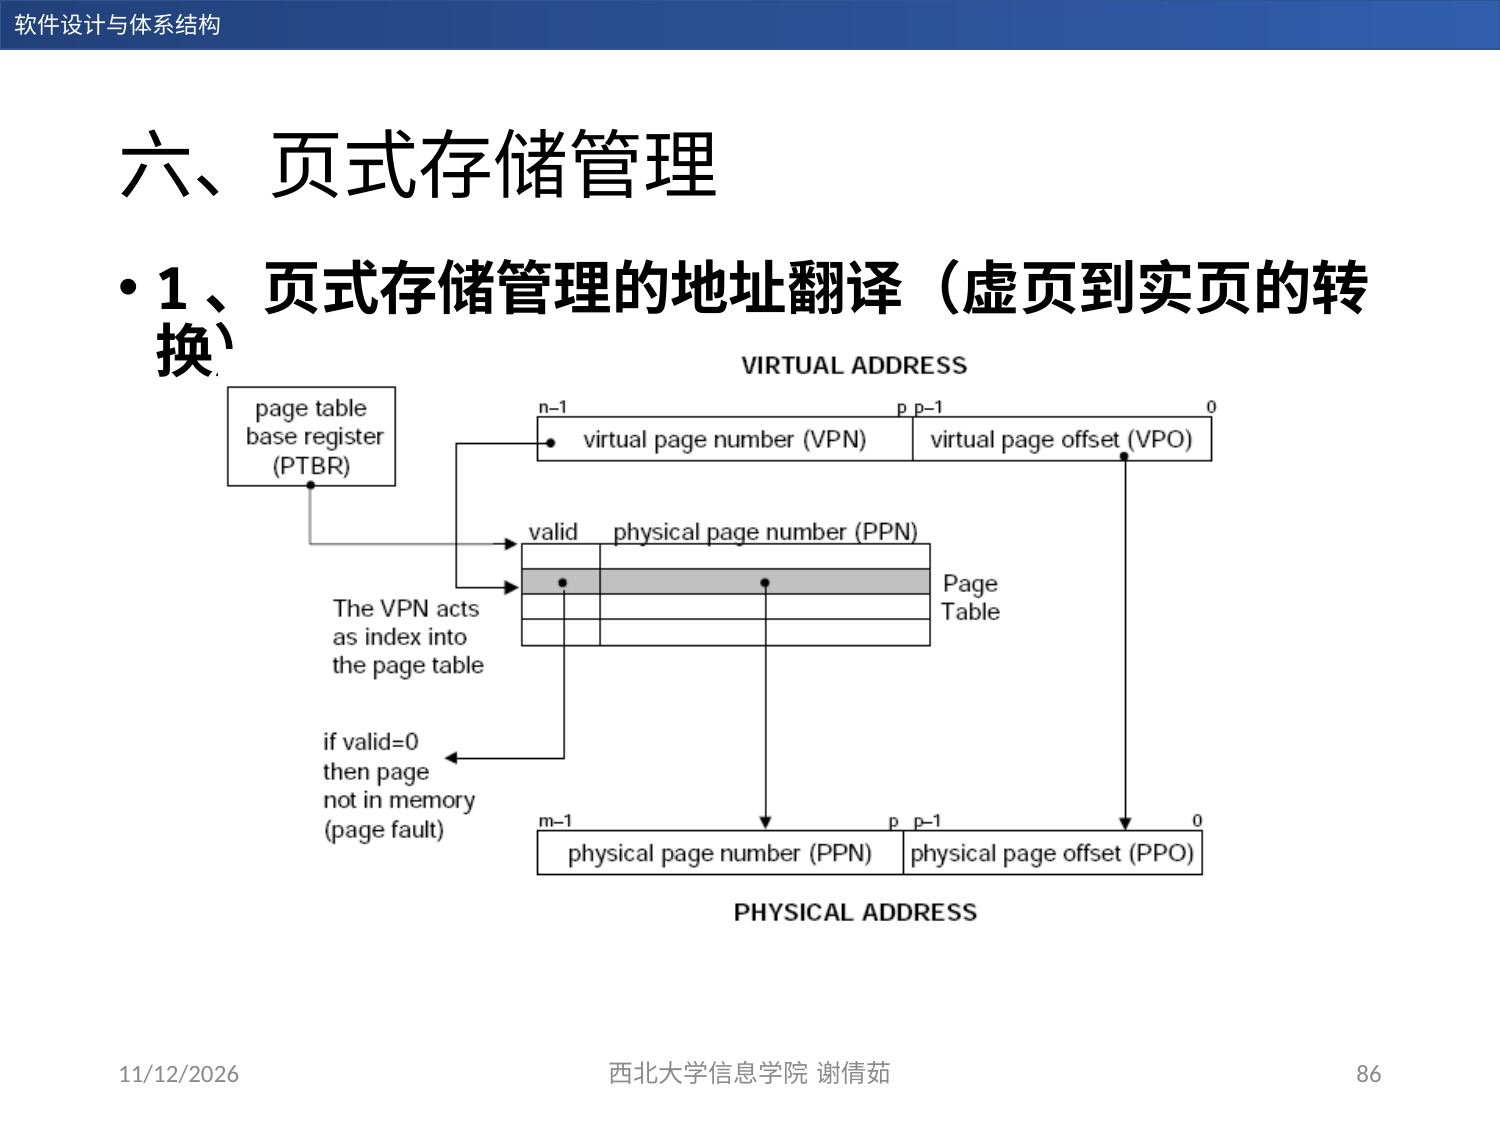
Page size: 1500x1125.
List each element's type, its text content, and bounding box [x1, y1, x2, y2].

list 1、页式存储管理的地址翻译（虚页到实页的转换） [103, 251, 1443, 966]
picture [218, 349, 1222, 932]
footer 西北大学信息学院 谢倩茹 [496, 1042, 1004, 1103]
title 六、页式存储管理 [103, 59, 1397, 251]
slide_number 86 [1059, 1042, 1397, 1103]
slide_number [103, 1042, 441, 1103]
